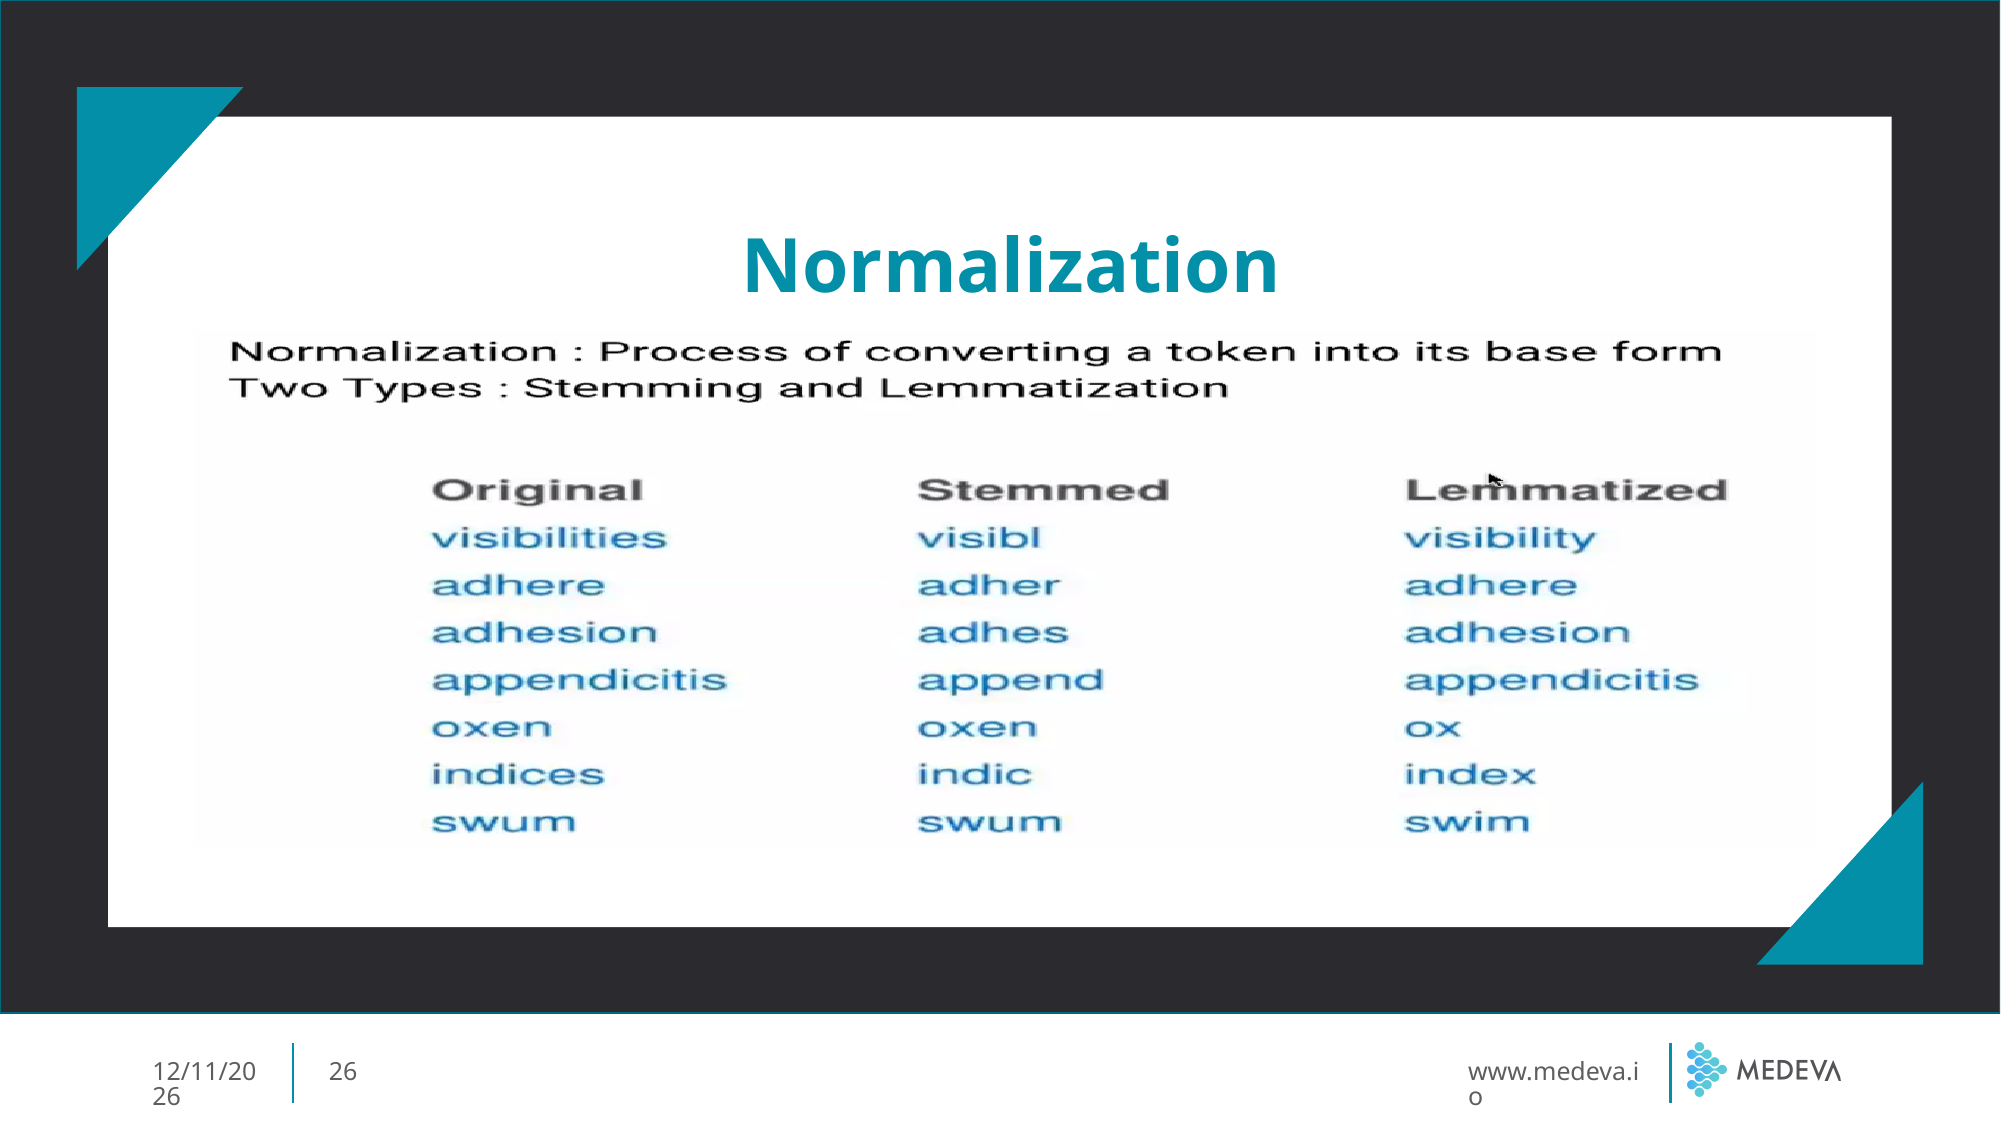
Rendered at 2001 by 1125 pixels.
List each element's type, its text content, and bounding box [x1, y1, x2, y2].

picture [1687, 1042, 1841, 1099]
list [194, 330, 1816, 847]
title Normalization [393, 205, 1630, 330]
footer www.medeva.io [1453, 1042, 1659, 1103]
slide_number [137, 1042, 278, 1103]
slide_number 25 [310, 1042, 376, 1103]
